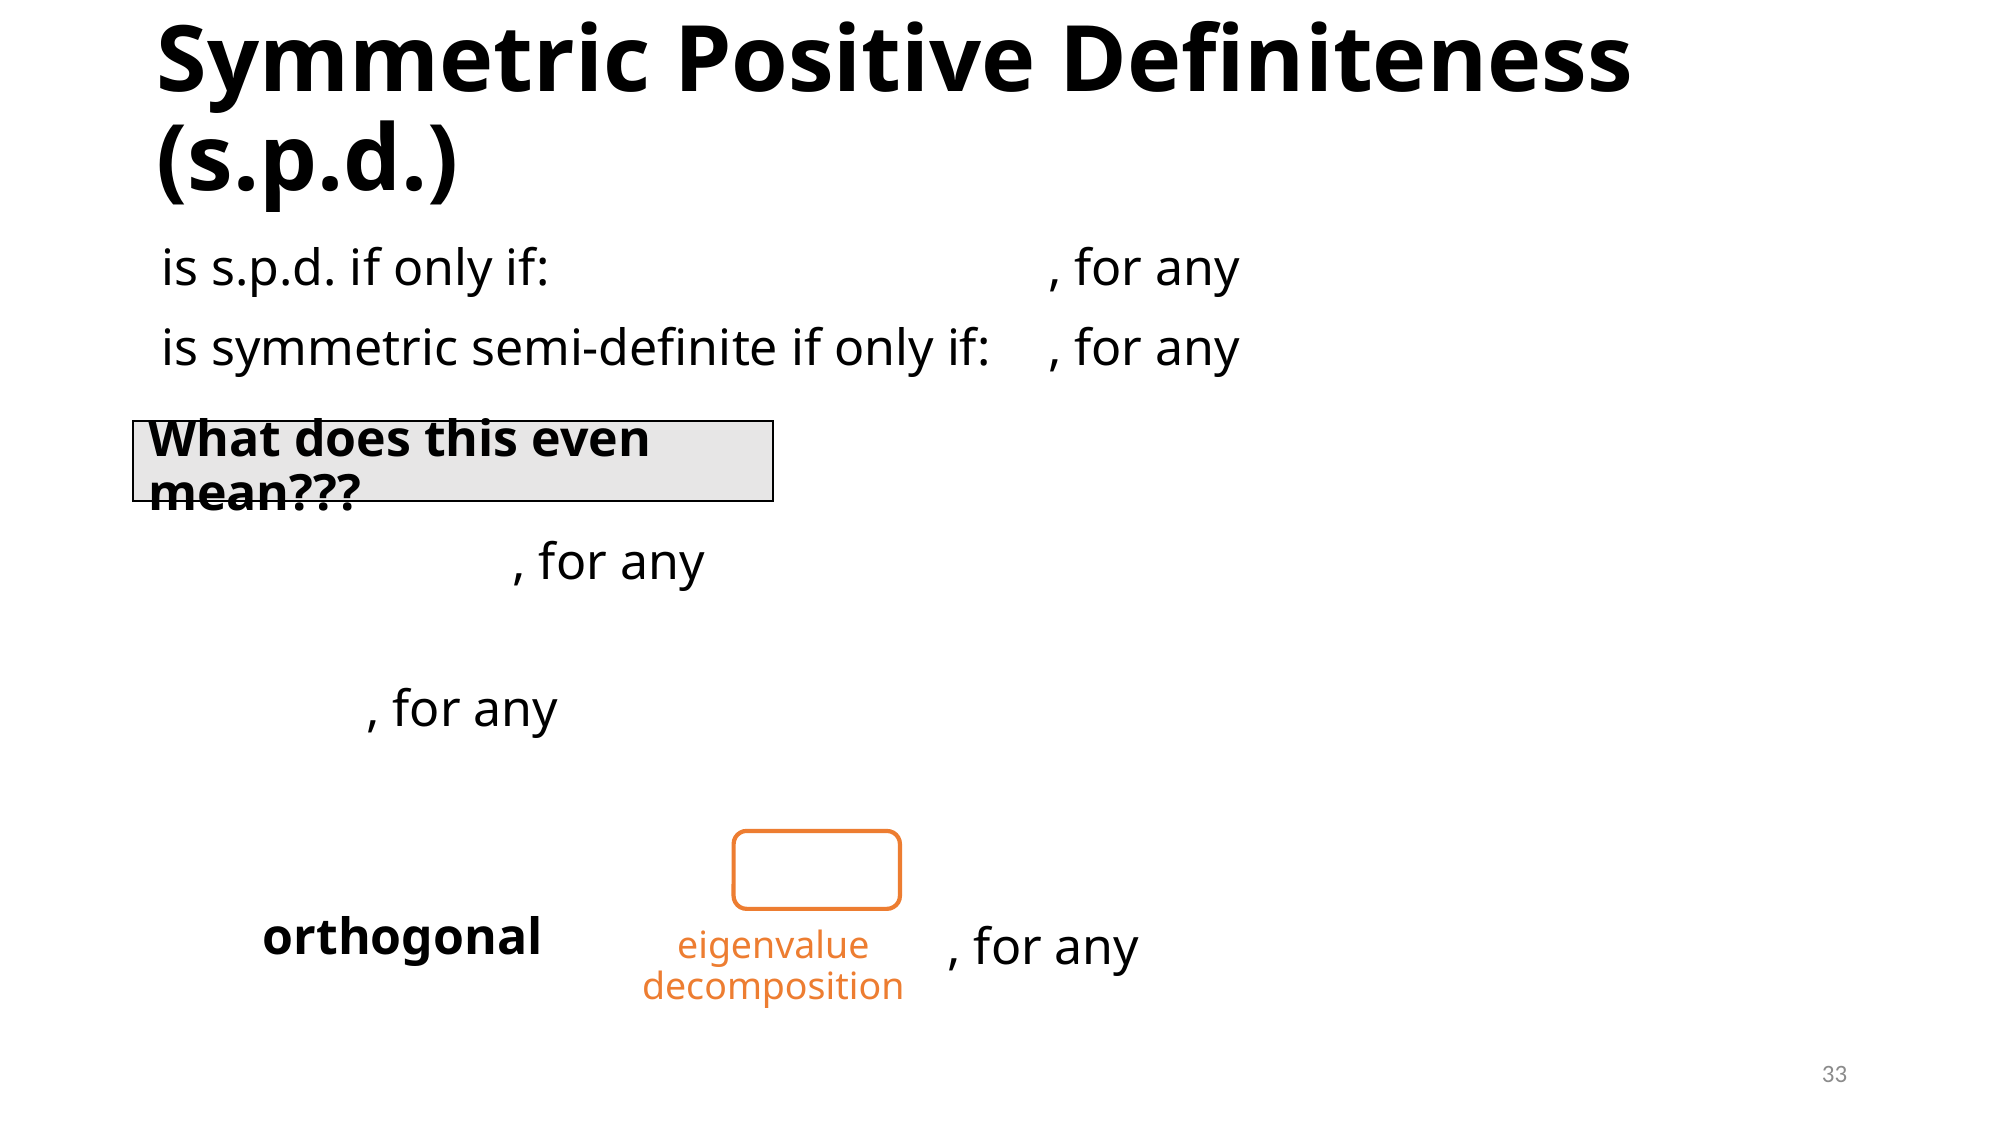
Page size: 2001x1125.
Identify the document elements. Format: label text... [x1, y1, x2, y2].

title Symmetric Positive Definiteness (s.p.d.) [141, 3, 1954, 221]
text_box [732, 829, 901, 910]
text_box eigenvalue decomposition [598, 929, 949, 1004]
text_box What does this even mean??? [133, 404, 774, 530]
slide_number 33 [1412, 1042, 1863, 1103]
